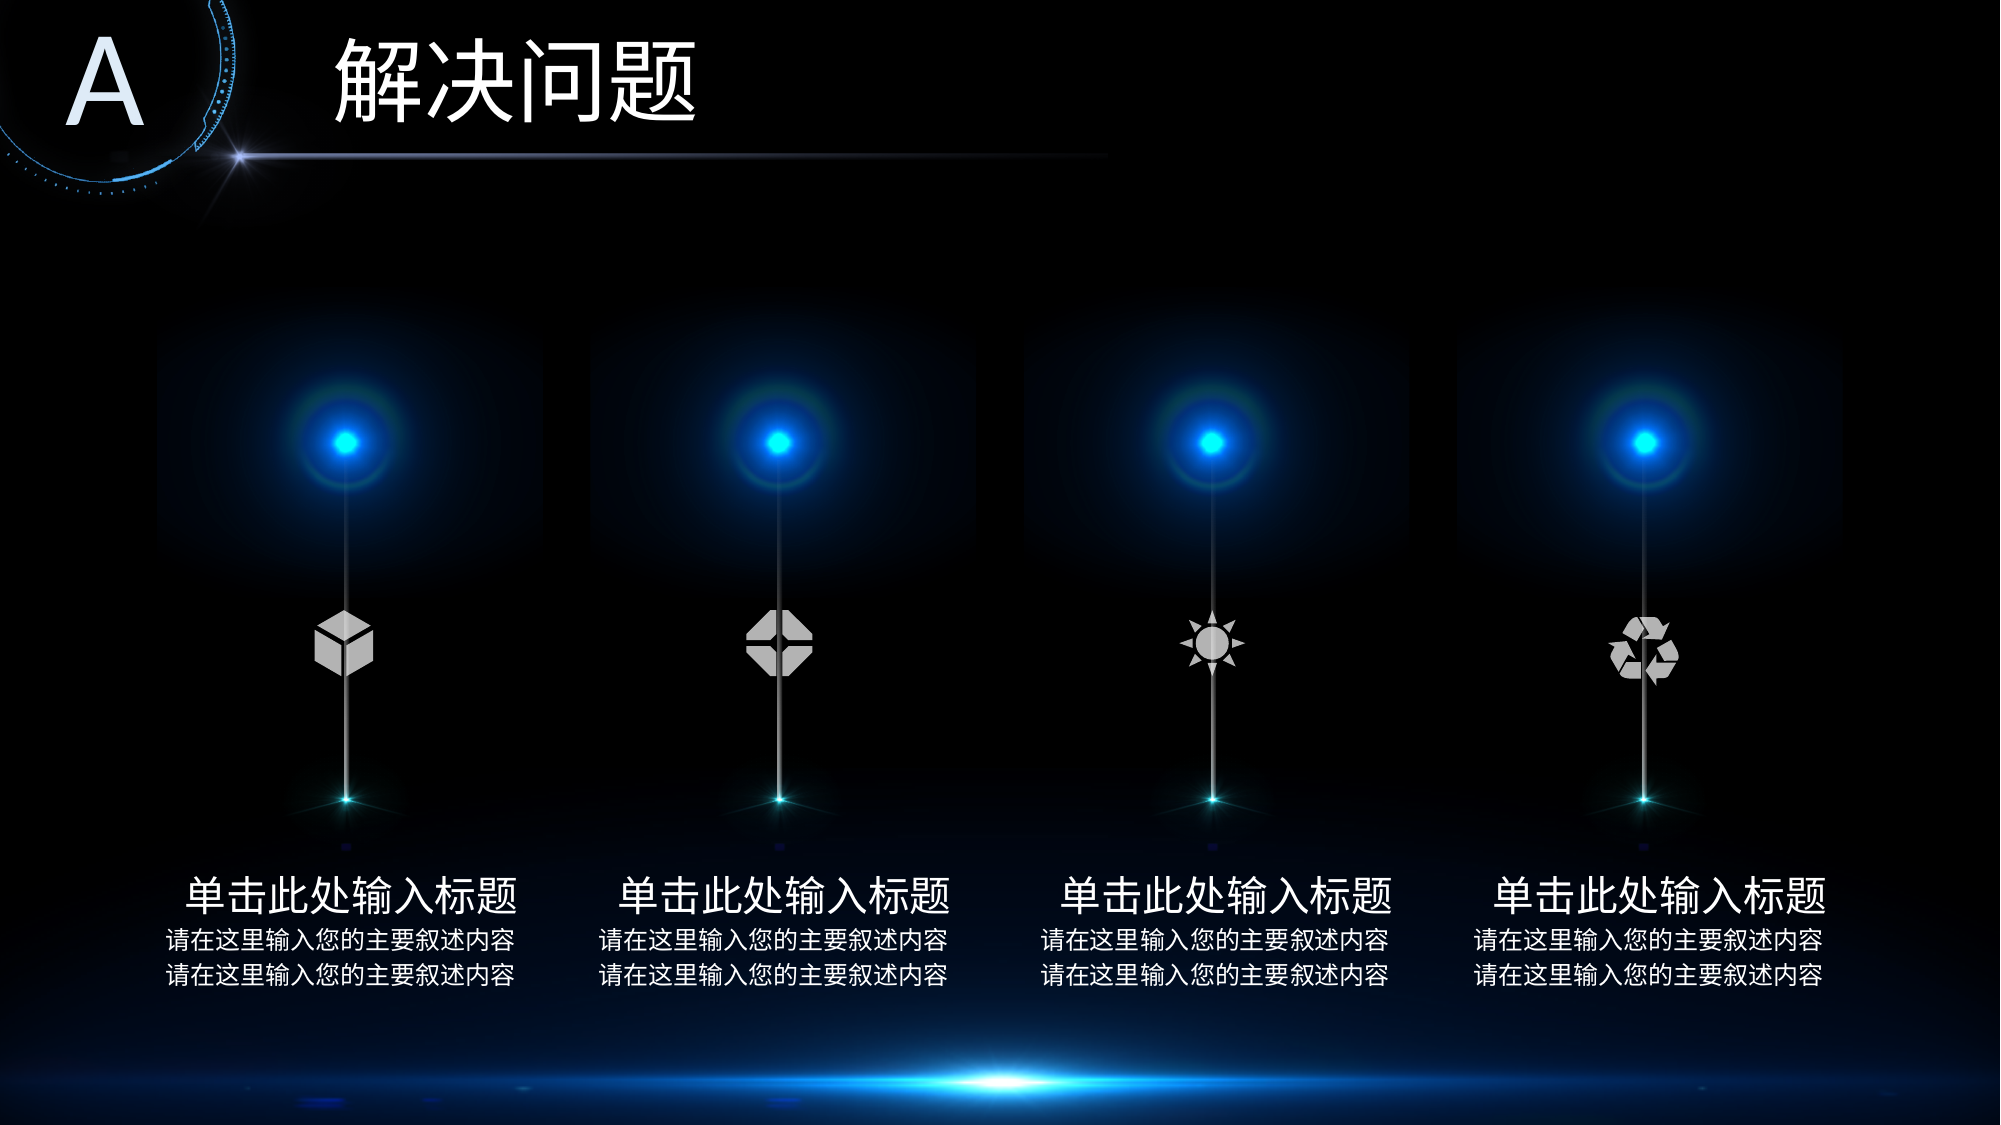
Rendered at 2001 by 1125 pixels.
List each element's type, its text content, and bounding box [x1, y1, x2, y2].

picture [590, 287, 977, 598]
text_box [96, 76, 1109, 237]
picture [0, 768, 2000, 1125]
picture [1457, 287, 1843, 598]
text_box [1574, 460, 1713, 856]
picture [1023, 287, 1410, 598]
picture [0, 0, 297, 251]
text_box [276, 460, 416, 856]
text_box 解决问题 [317, 16, 715, 76]
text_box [1143, 460, 1282, 856]
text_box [709, 460, 849, 856]
picture [157, 287, 543, 598]
